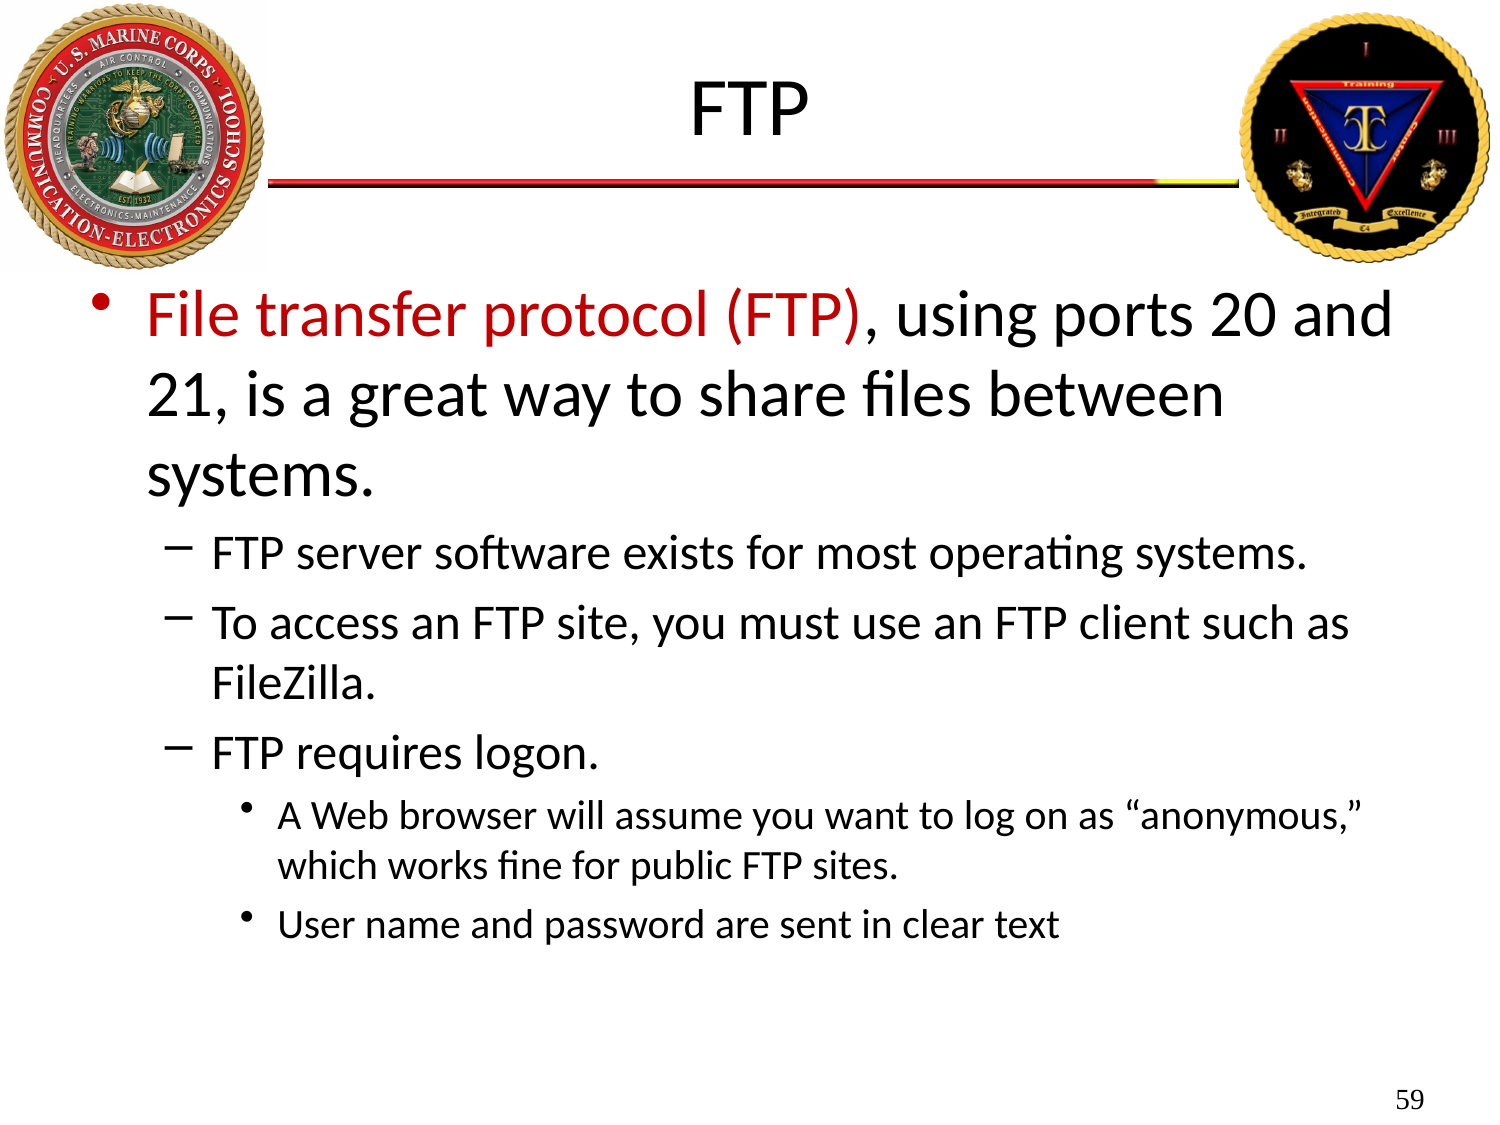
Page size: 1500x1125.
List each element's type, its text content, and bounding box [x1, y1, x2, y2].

picture [0, 0, 268, 274]
title FTP [75, 45, 1425, 233]
list File transfer protocol (FTP), using ports 20 and 21, is a great way to share files between systems. FTP server software exists for most operating systems. To access an FTP site, you must use an FTP client such as FileZilla. FTP requires logon. A Web browser will assume you want to log on as “anonymous,” which works fine for public FTP sites. User name and password are sent in clear text [75, 262, 1425, 1005]
picture [1239, 12, 1490, 263]
